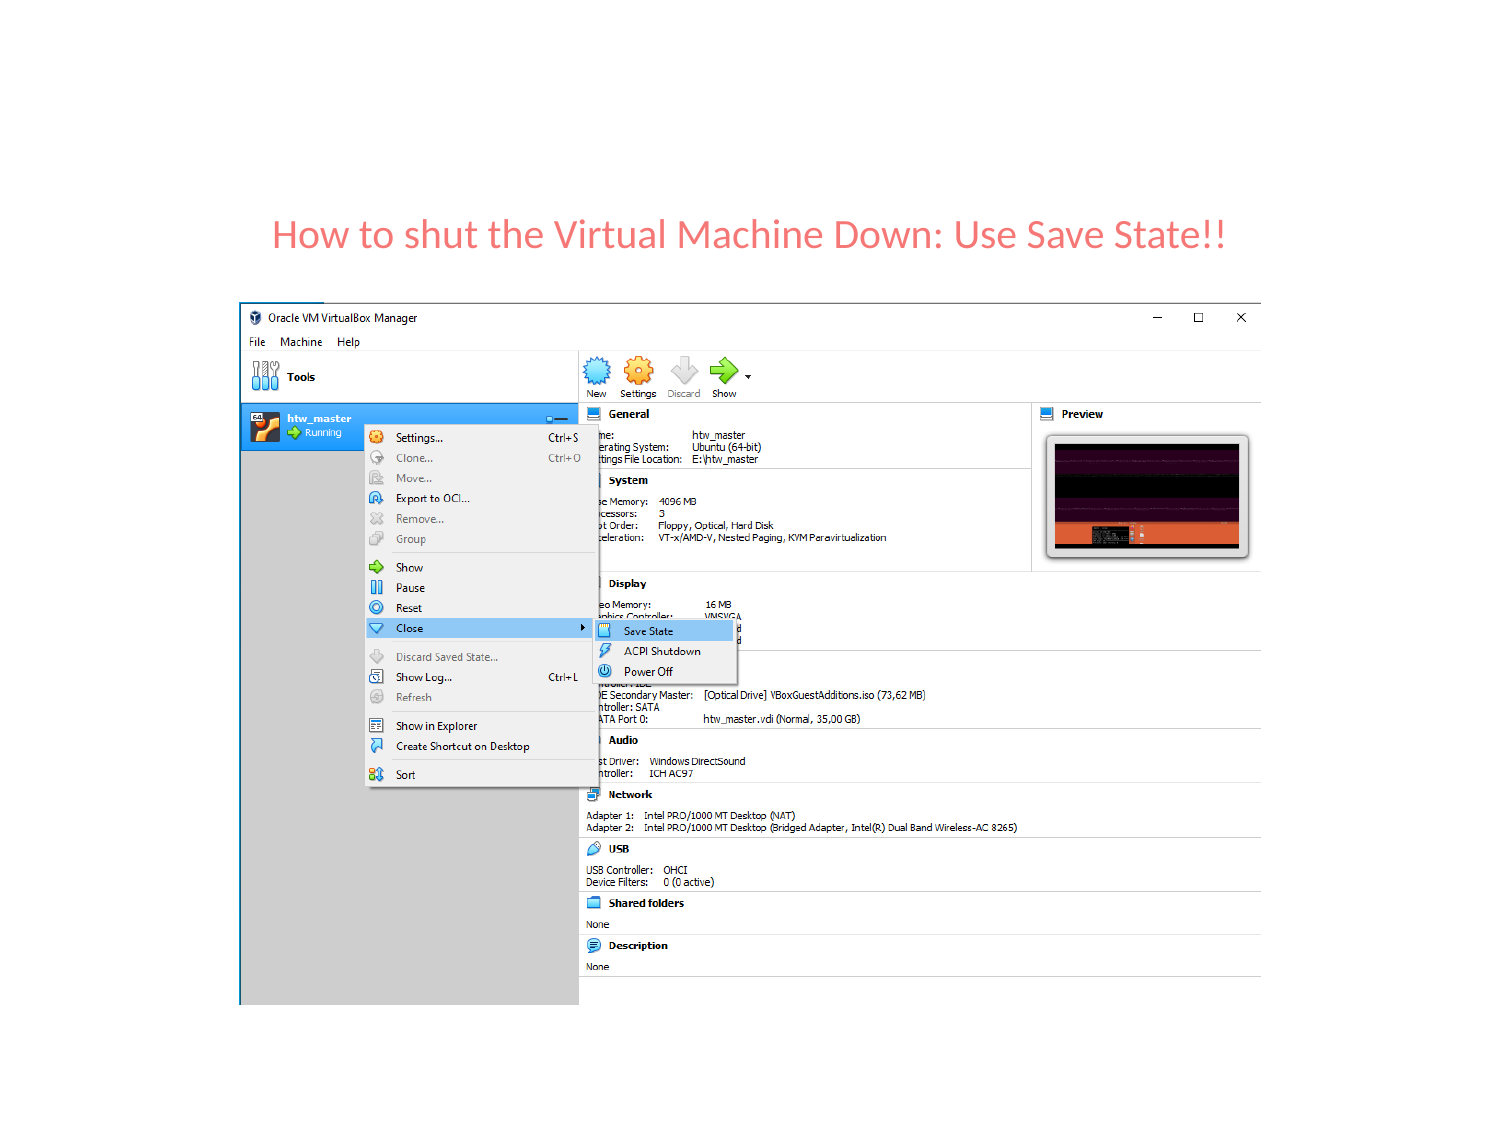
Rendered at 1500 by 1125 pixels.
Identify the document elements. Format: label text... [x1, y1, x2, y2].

title How to shut the Virtual Machine Down: Use Save State!! [75, 172, 1425, 291]
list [238, 302, 1262, 1006]
